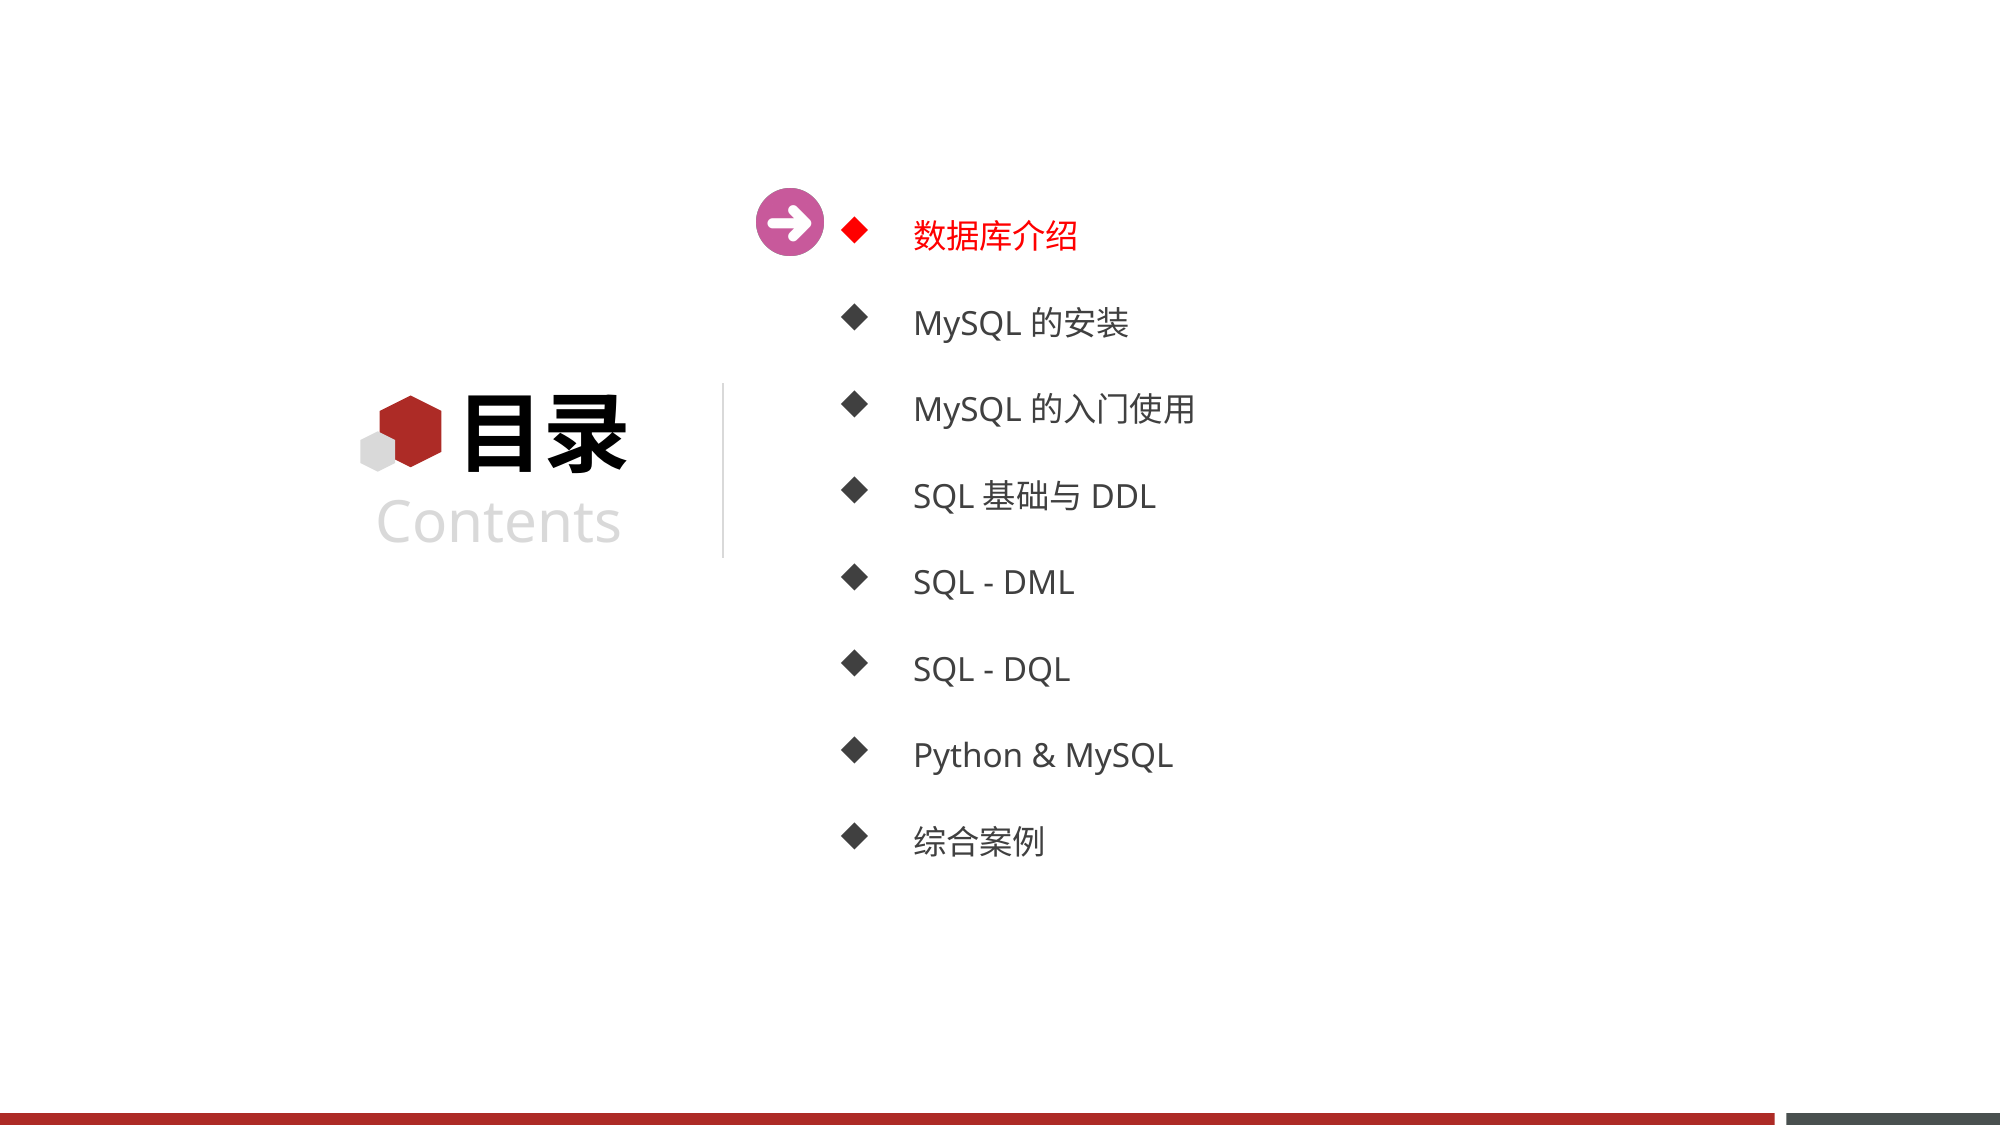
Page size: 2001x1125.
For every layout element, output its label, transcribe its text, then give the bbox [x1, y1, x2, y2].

list 数据库介绍 MySQL的安装 MySQL的入门使用 SQL基础与DDL SQL - DML SQL - DQL Python & MySQL 综合案例 [823, 168, 1804, 868]
picture [755, 187, 824, 256]
